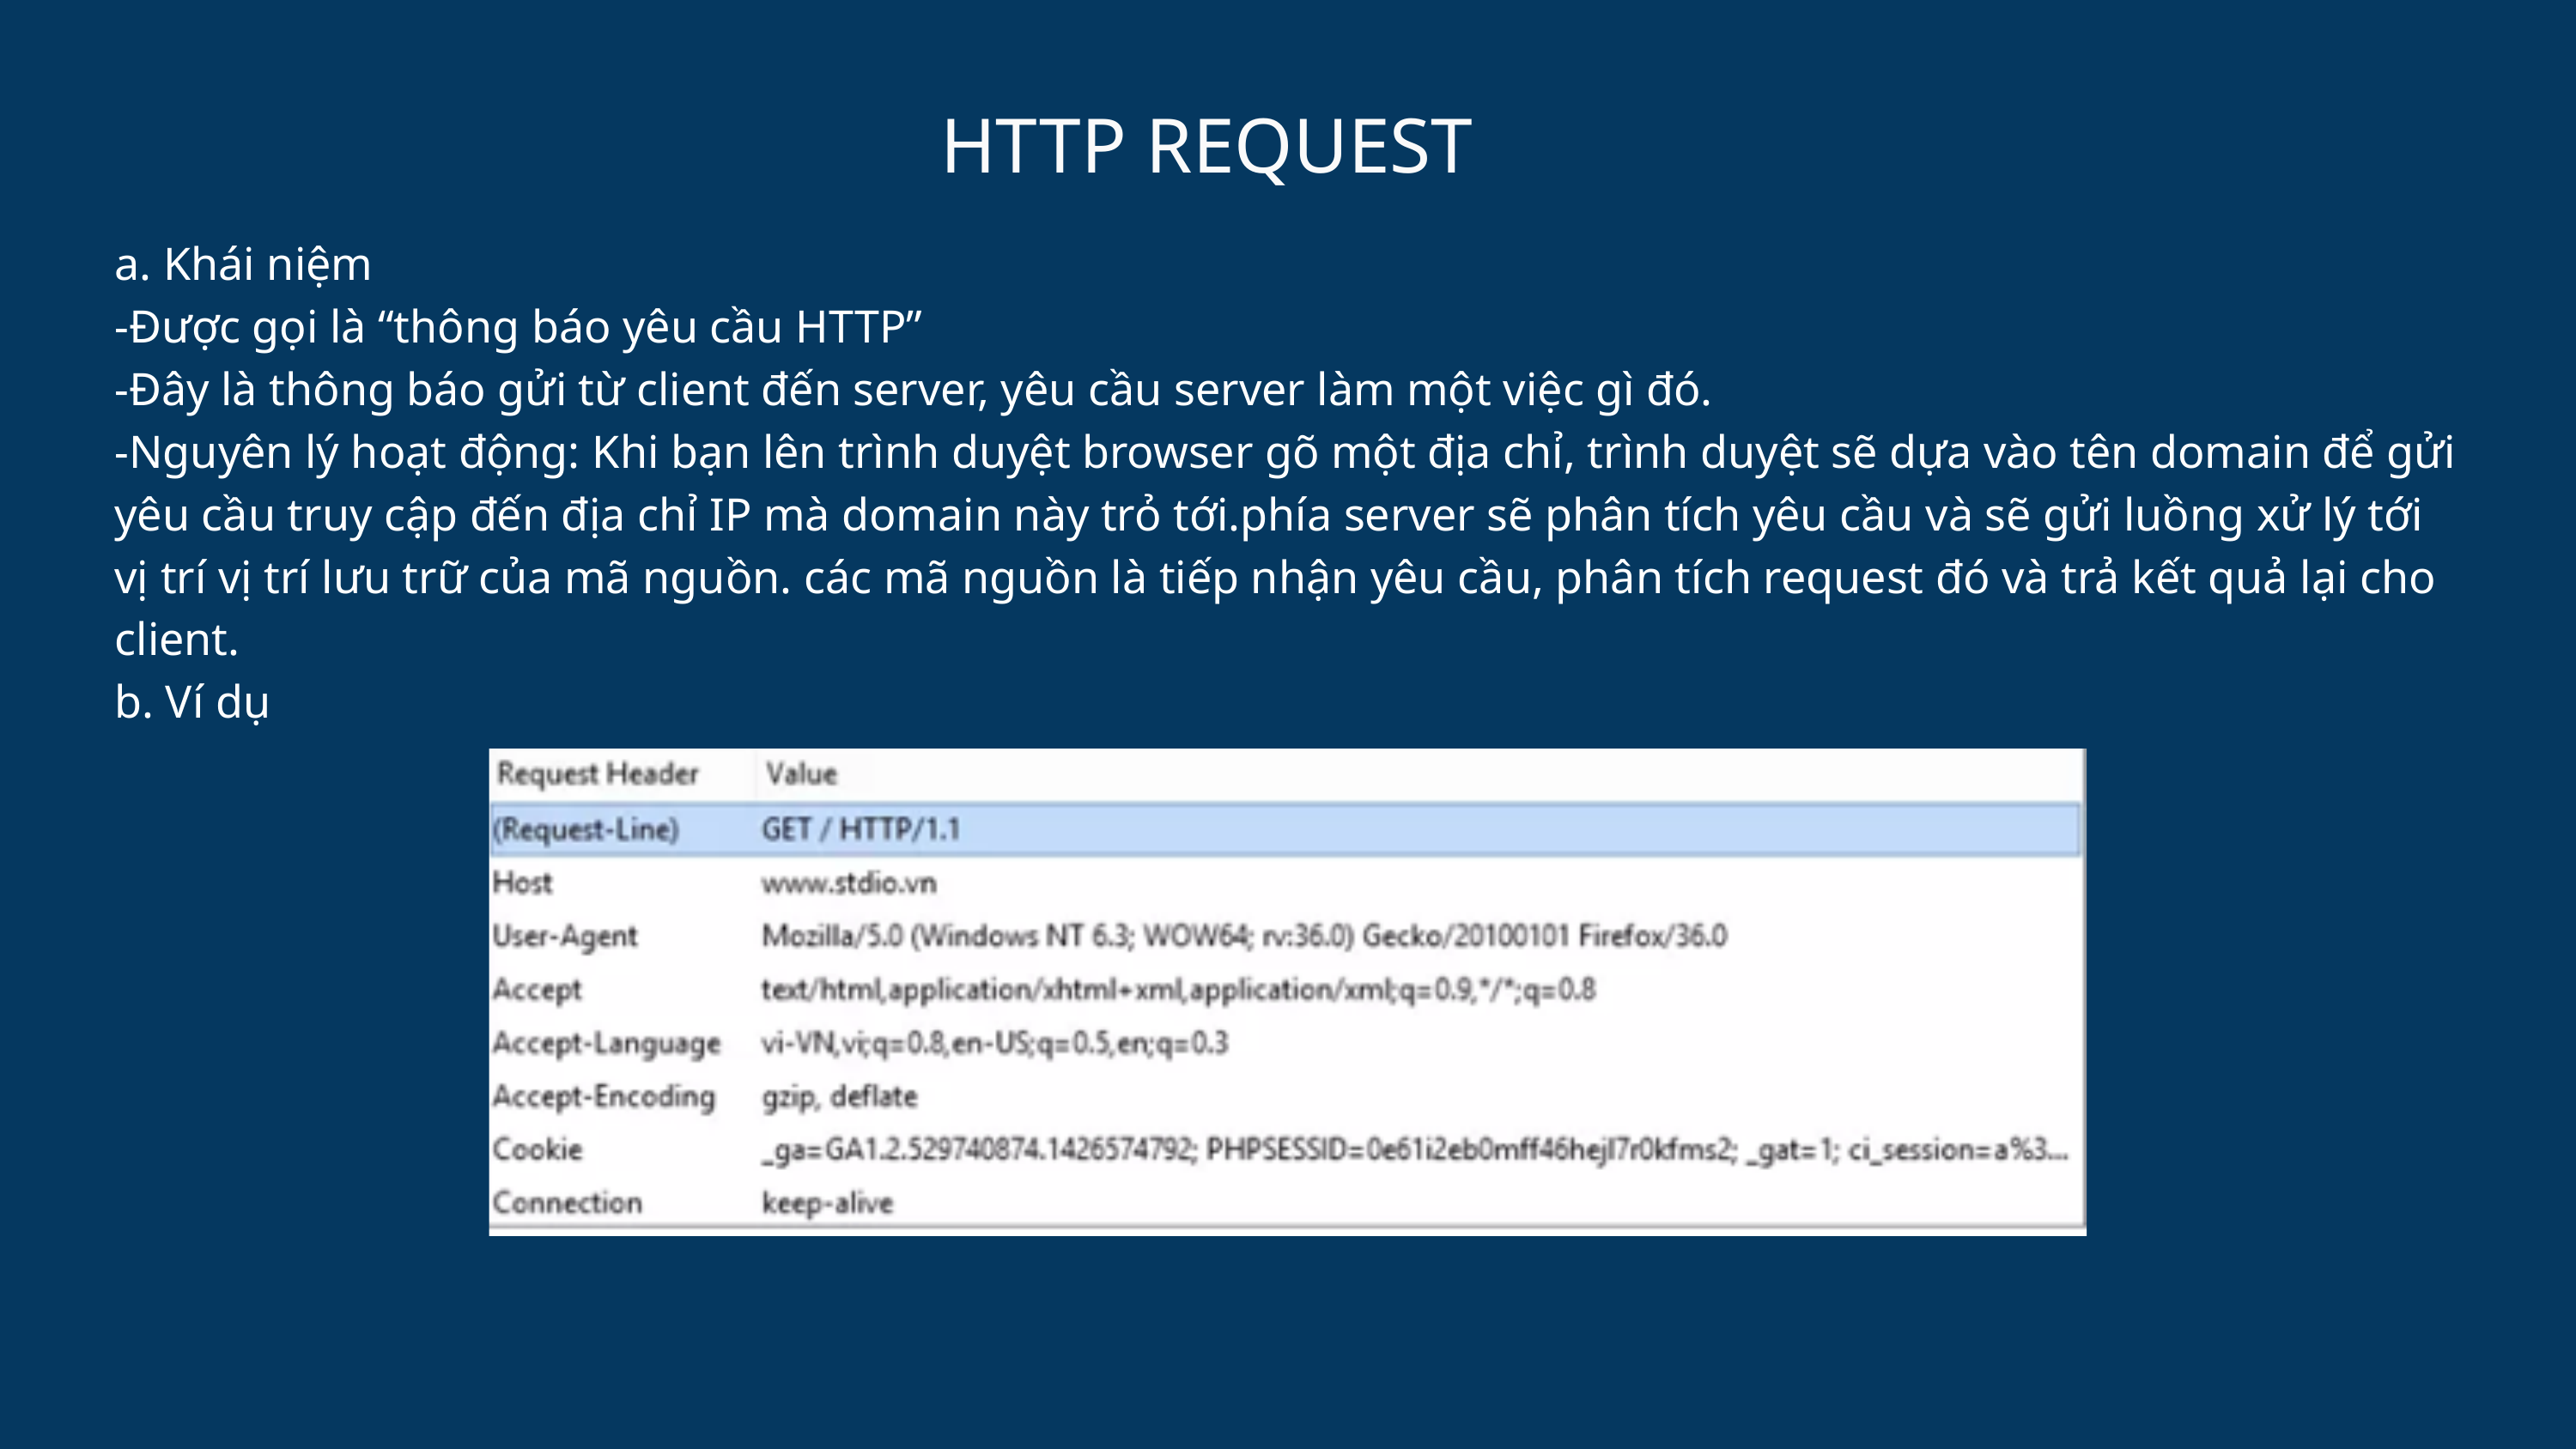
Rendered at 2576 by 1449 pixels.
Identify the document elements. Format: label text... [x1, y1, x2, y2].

text_box HTTP REQUEST [773, 105, 1641, 189]
text_box [489, 749, 2087, 1236]
text_box a. Khái niệm -Được gọi là “thông báo yêu cầu HTTP” -Đây là thông báo gửi từ client đến server, yêu cầu server làm một việc gì đó. -Nguyên lý hoạt động: Khi bạn lên trình duyệt browser gõ một địa chỉ, trình duyệt sẽ dựa vào tên domain để gửi yêu cầu truy cập đến địa chỉ IP mà domain này trỏ tới.phía server sẽ phân tích yêu cầu và sẽ gửi luồng xử lý tới vị trí vị trí lưu trữ của mã nguồn. các mã nguồn là tiếp nhận yêu cầu, phân tích request đó và trả kết quả lại cho client. b. Ví dụ [114, 227, 2462, 728]
